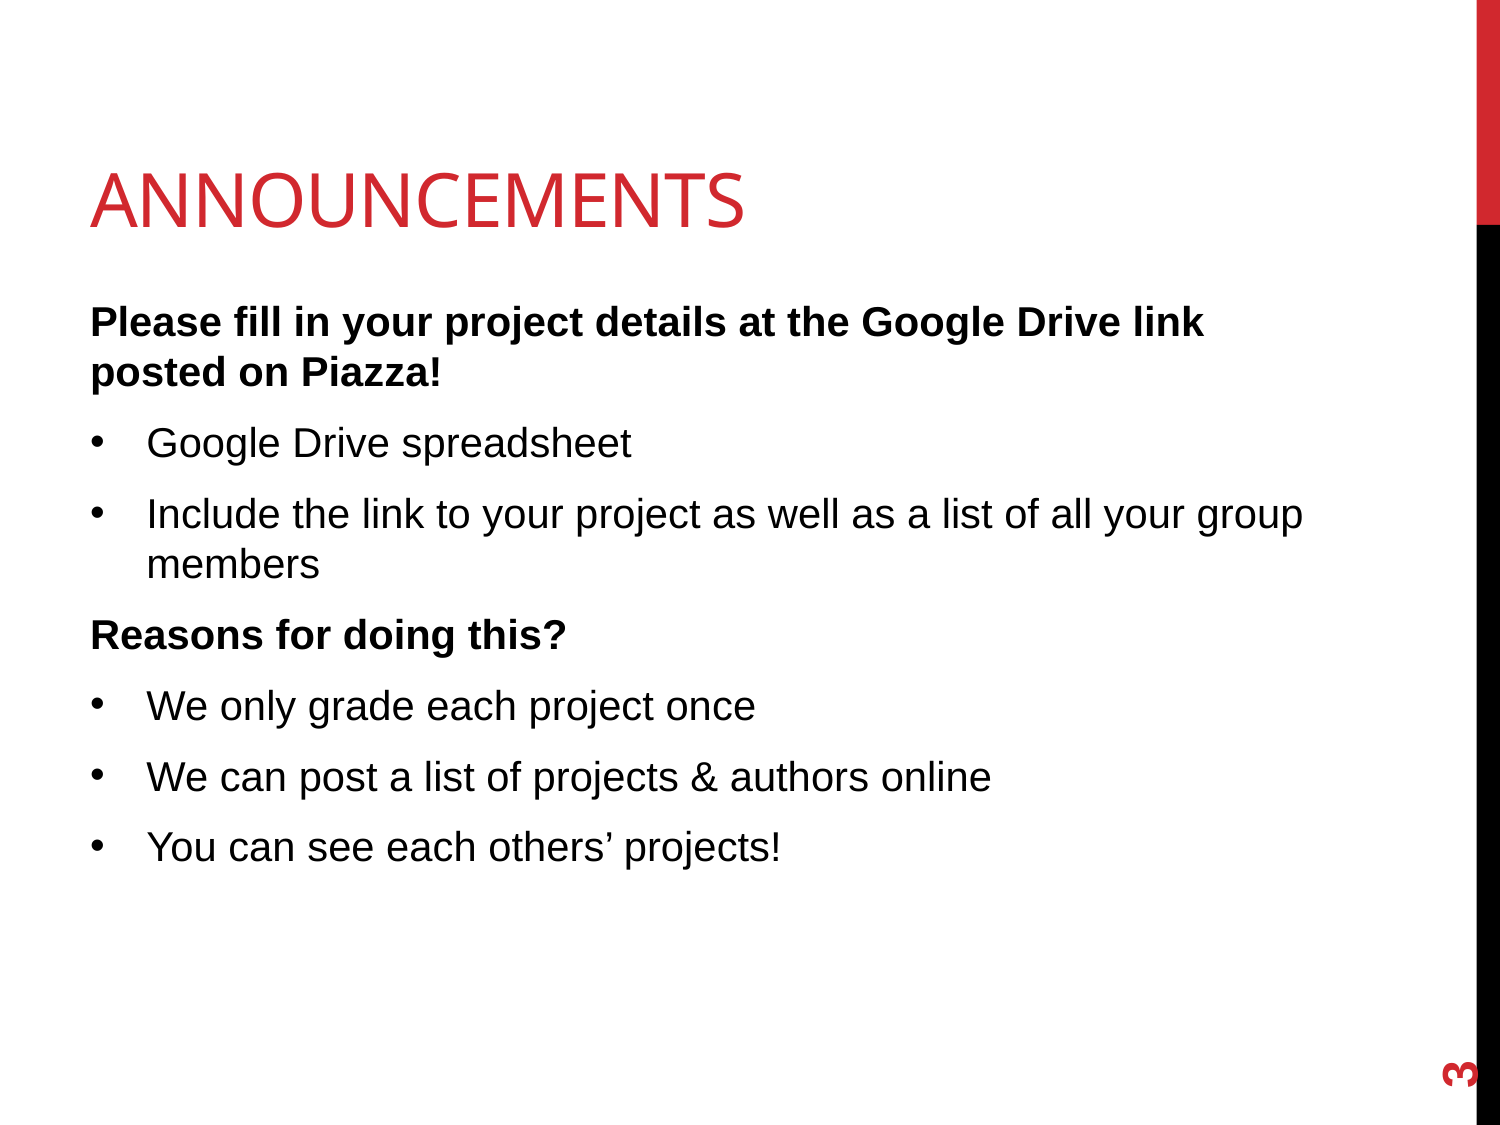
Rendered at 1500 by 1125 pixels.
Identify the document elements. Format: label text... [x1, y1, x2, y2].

title Announcements [75, 25, 1025, 250]
list Please fill in your project details at the Google Drive link posted on Piazza! Google Drive spreadsheet Include the link to your project as well as a list of all your group members Reasons for doing this? We only grade each project once We can post a list of projects & authors online You can see each others’ projects! [75, 287, 1325, 1005]
slide_number 3 [1427, 887, 1488, 1104]
